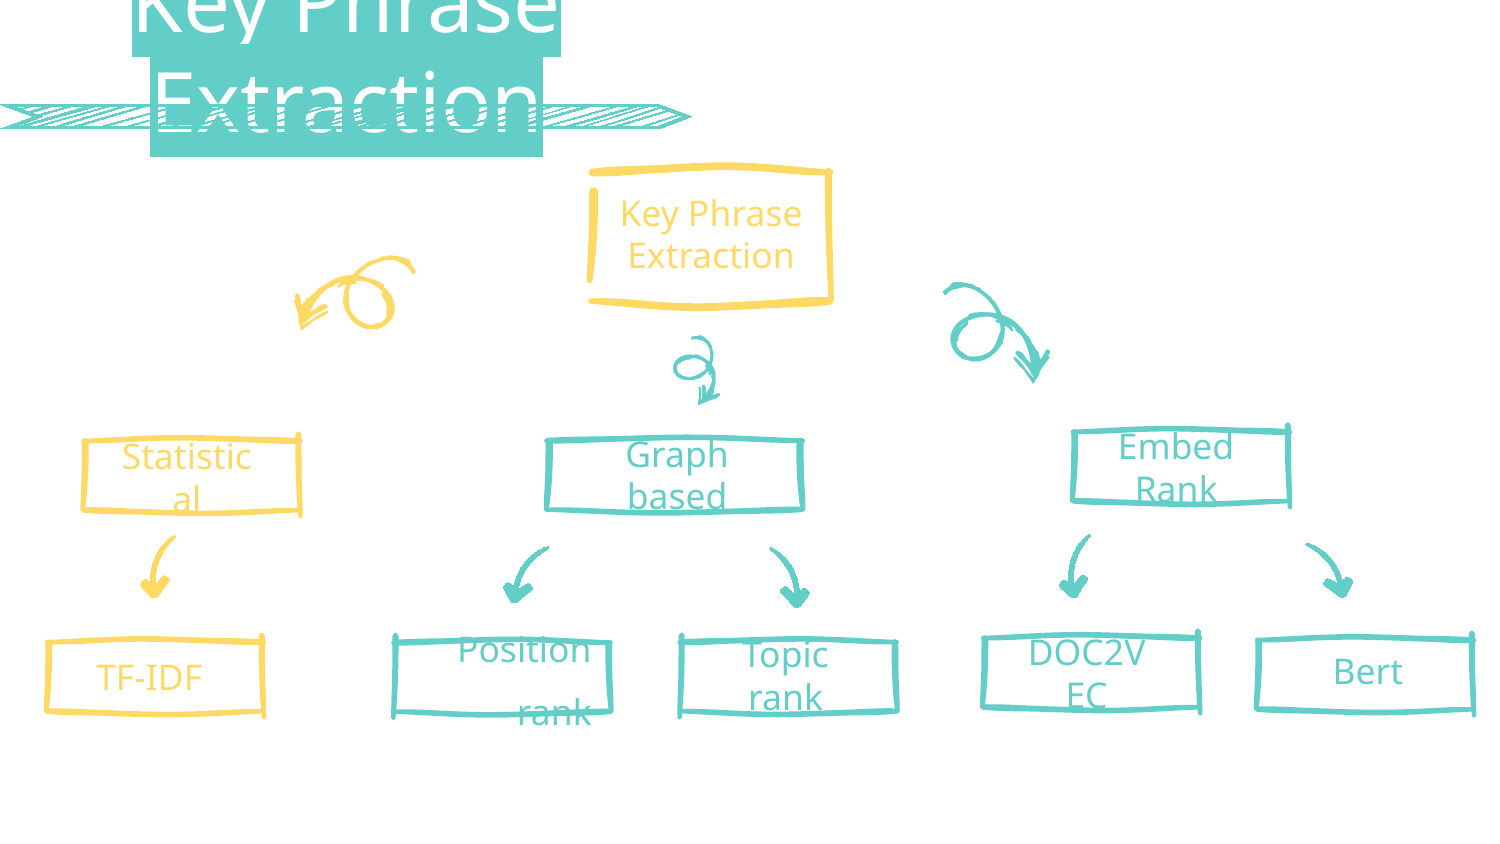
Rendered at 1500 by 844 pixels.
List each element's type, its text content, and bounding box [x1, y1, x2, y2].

text_box [503, 546, 549, 603]
text_box [1059, 534, 1091, 598]
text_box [1255, 635, 1476, 715]
text_box [140, 535, 176, 598]
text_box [45, 637, 266, 717]
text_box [678, 637, 899, 724]
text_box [544, 435, 805, 515]
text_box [1061, 427, 1292, 516]
text_box [769, 547, 810, 608]
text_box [981, 633, 1202, 712]
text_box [386, 637, 613, 717]
text_box [1305, 543, 1353, 598]
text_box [294, 265, 421, 334]
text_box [559, 163, 864, 310]
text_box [663, 348, 730, 393]
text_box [926, 302, 1053, 371]
text_box [0, 104, 692, 129]
text_box Key Phrase Extraction [0, 0, 767, 107]
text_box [81, 436, 302, 515]
